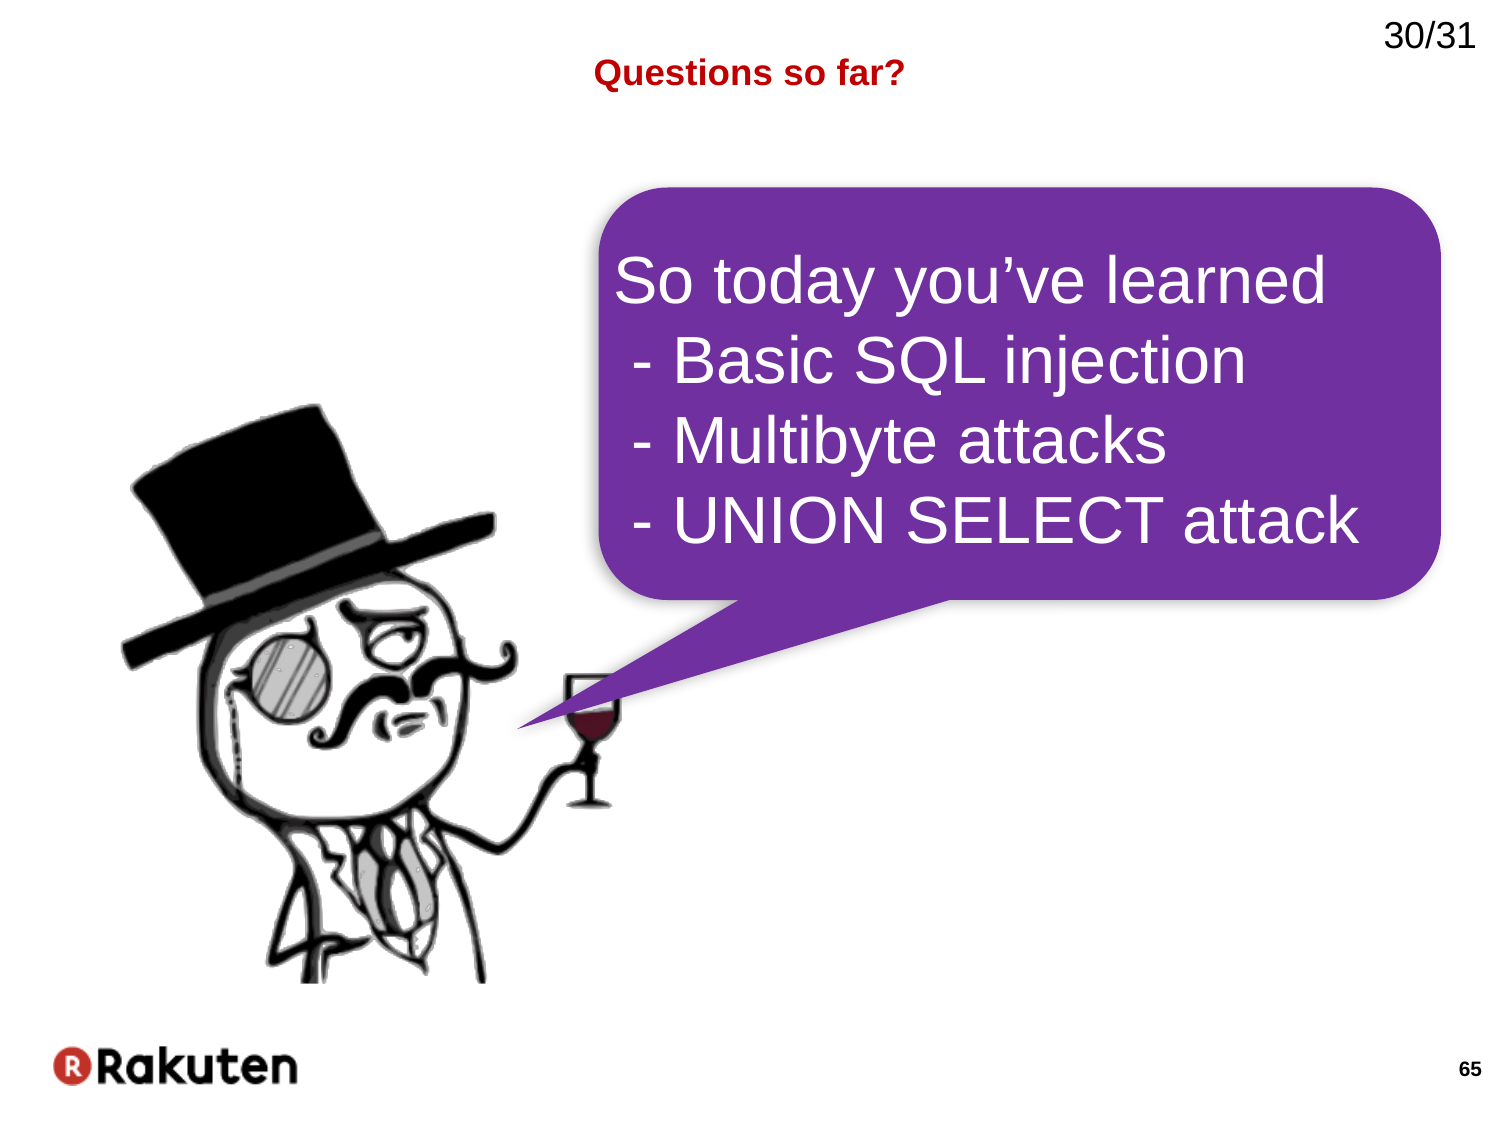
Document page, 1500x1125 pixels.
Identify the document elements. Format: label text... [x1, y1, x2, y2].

text_box 30/31 [1368, 4, 1500, 64]
text_box So today you’ve learned - Basic SQL injection - Multibyte attacks - UNION SELECT attack [598, 229, 1411, 565]
title Questions so far? [59, 41, 1441, 101]
picture [111, 398, 632, 987]
text_box [604, 187, 1441, 694]
picture [53, 1045, 299, 1086]
